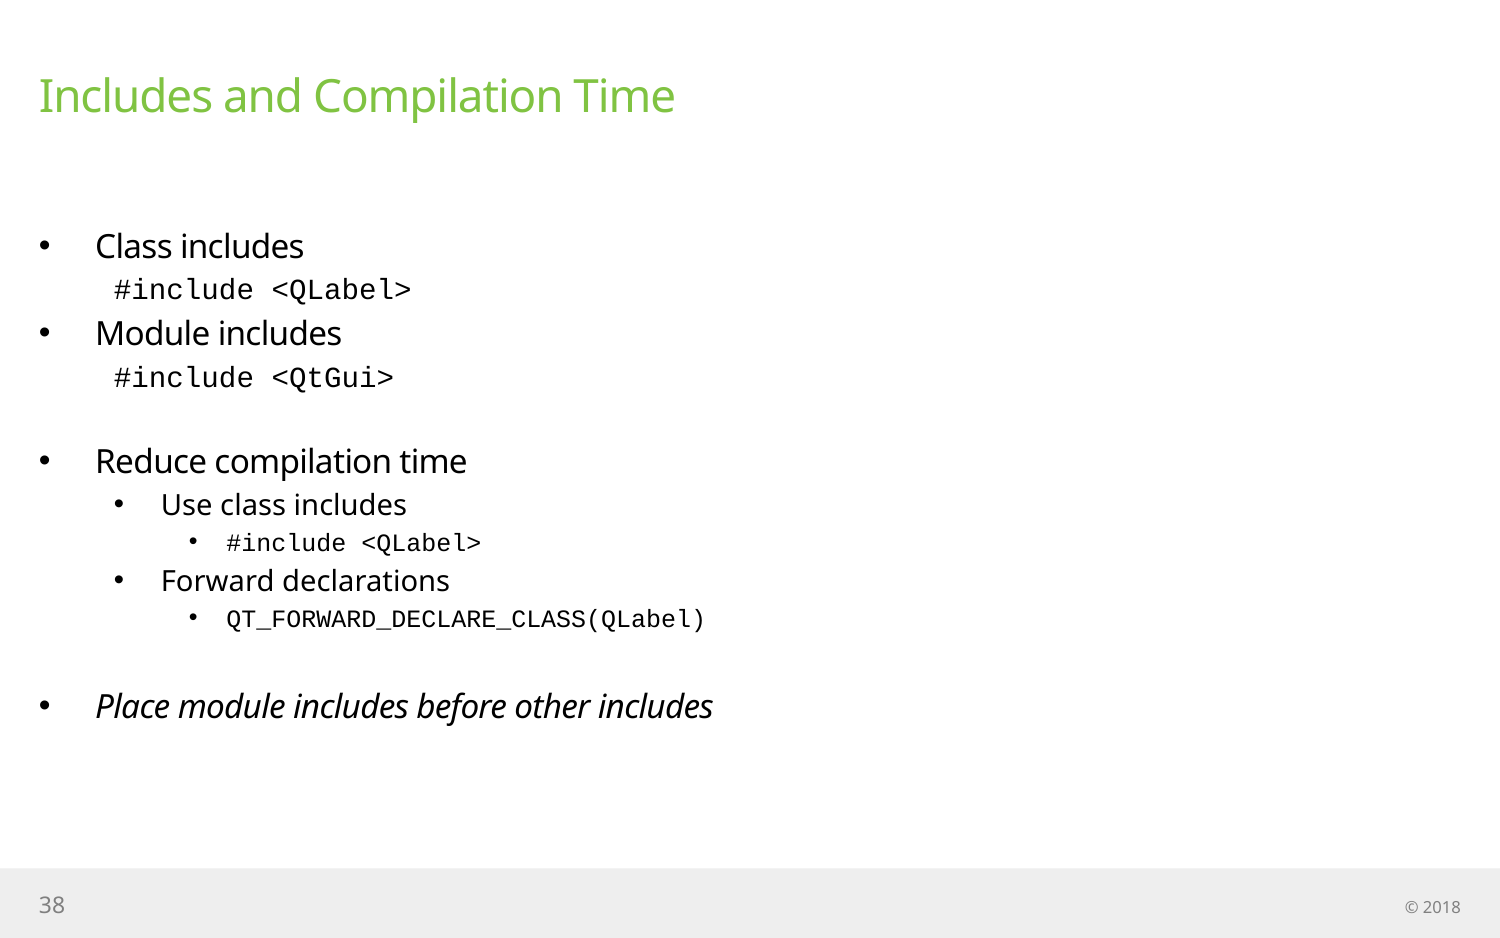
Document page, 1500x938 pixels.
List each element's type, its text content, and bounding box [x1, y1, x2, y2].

list Class includes #include <QLabel> Module includes #include <QtGui> Reduce compilation time Use class includes #include <QLabel> Forward declarations QT_FORWARD_DECLARE_CLASS(QLabel) Place module includes before other includes [39, 224, 1471, 846]
title Includes and Compilation Time [39, 66, 1052, 195]
slide_number 38 [39, 892, 410, 921]
footer © 2018 [1188, 896, 1461, 917]
